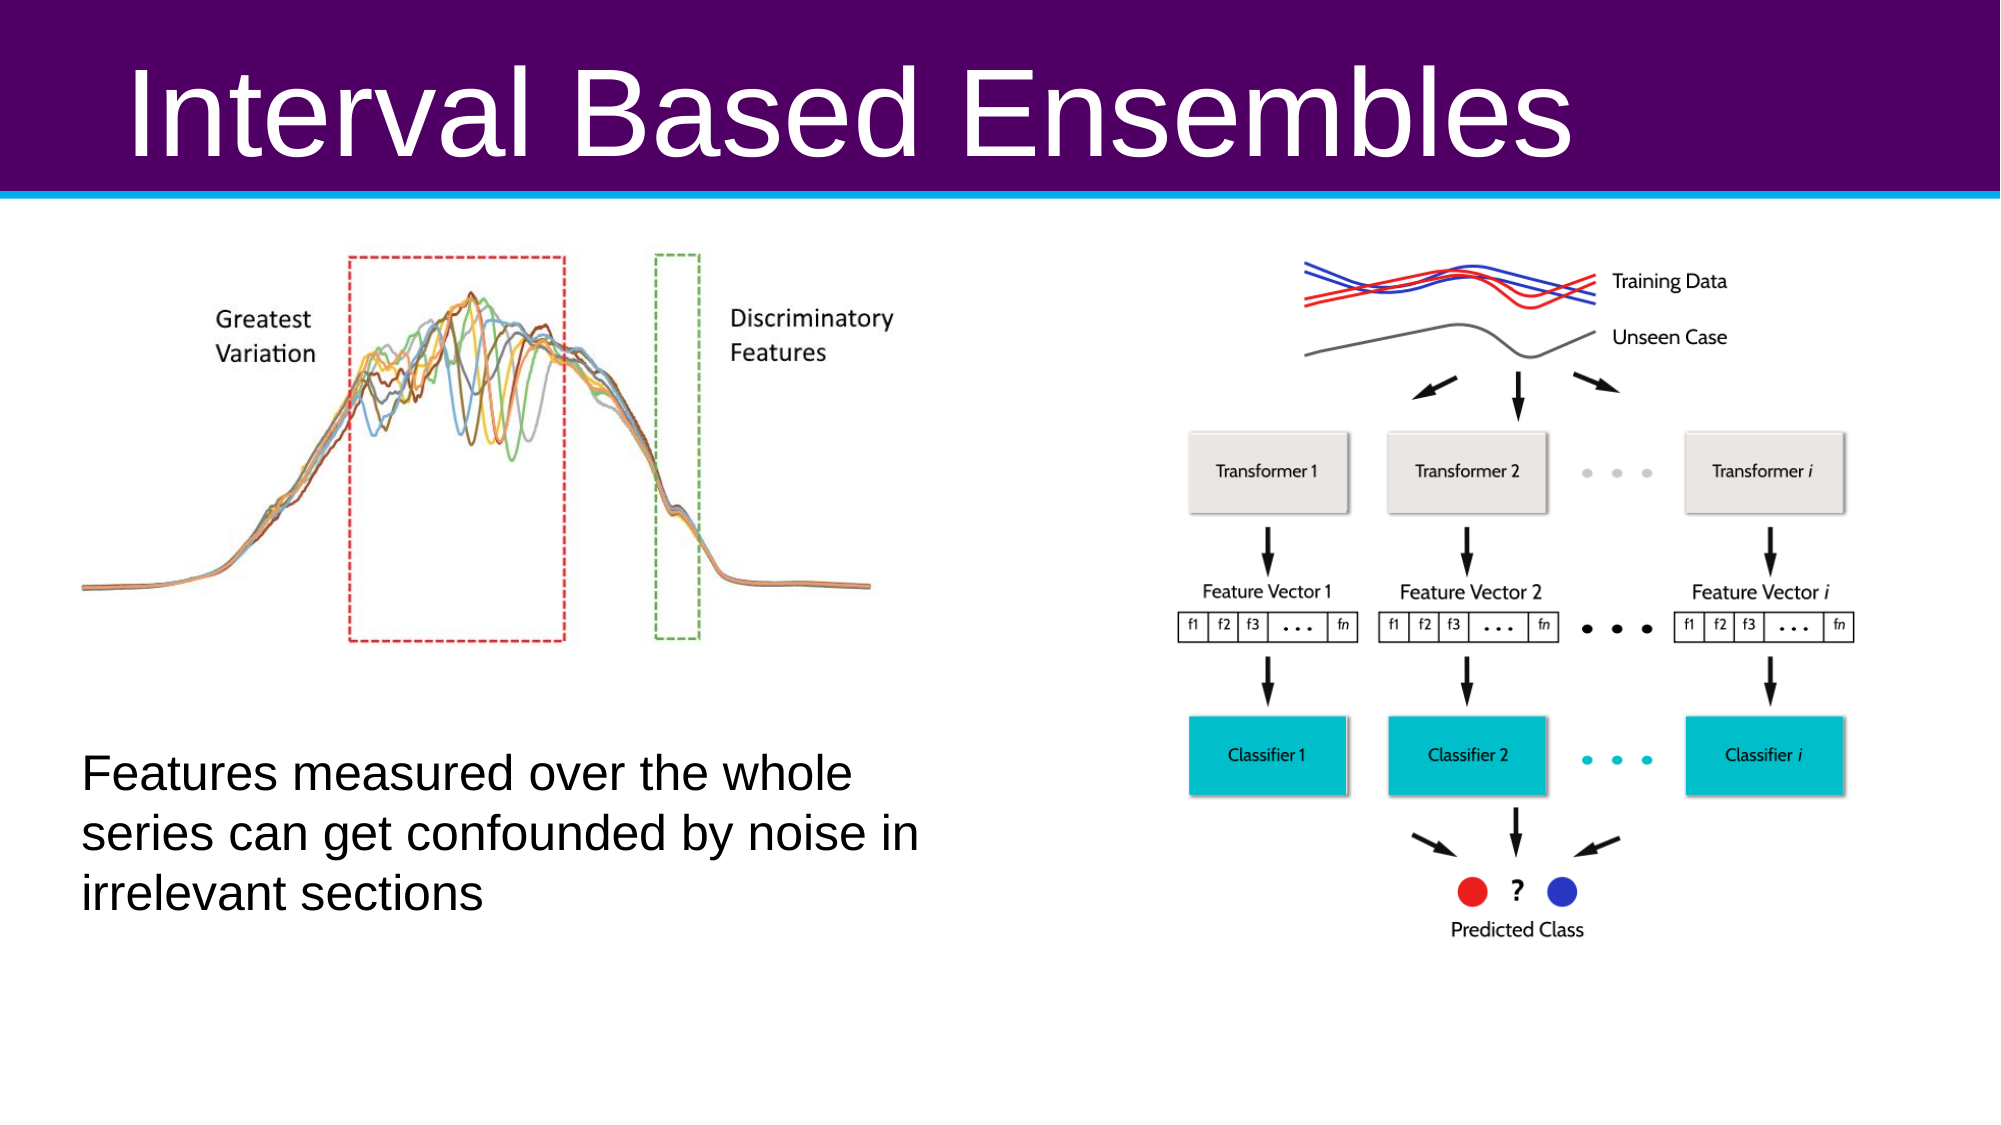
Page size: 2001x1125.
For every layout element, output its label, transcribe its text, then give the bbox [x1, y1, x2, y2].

picture [44, 242, 948, 653]
picture [1120, 224, 1912, 981]
title Interval Based Ensembles [109, 16, 2000, 112]
text_box Features measured over the whole series can get confounded by noise in irrelevant sections [66, 733, 970, 928]
